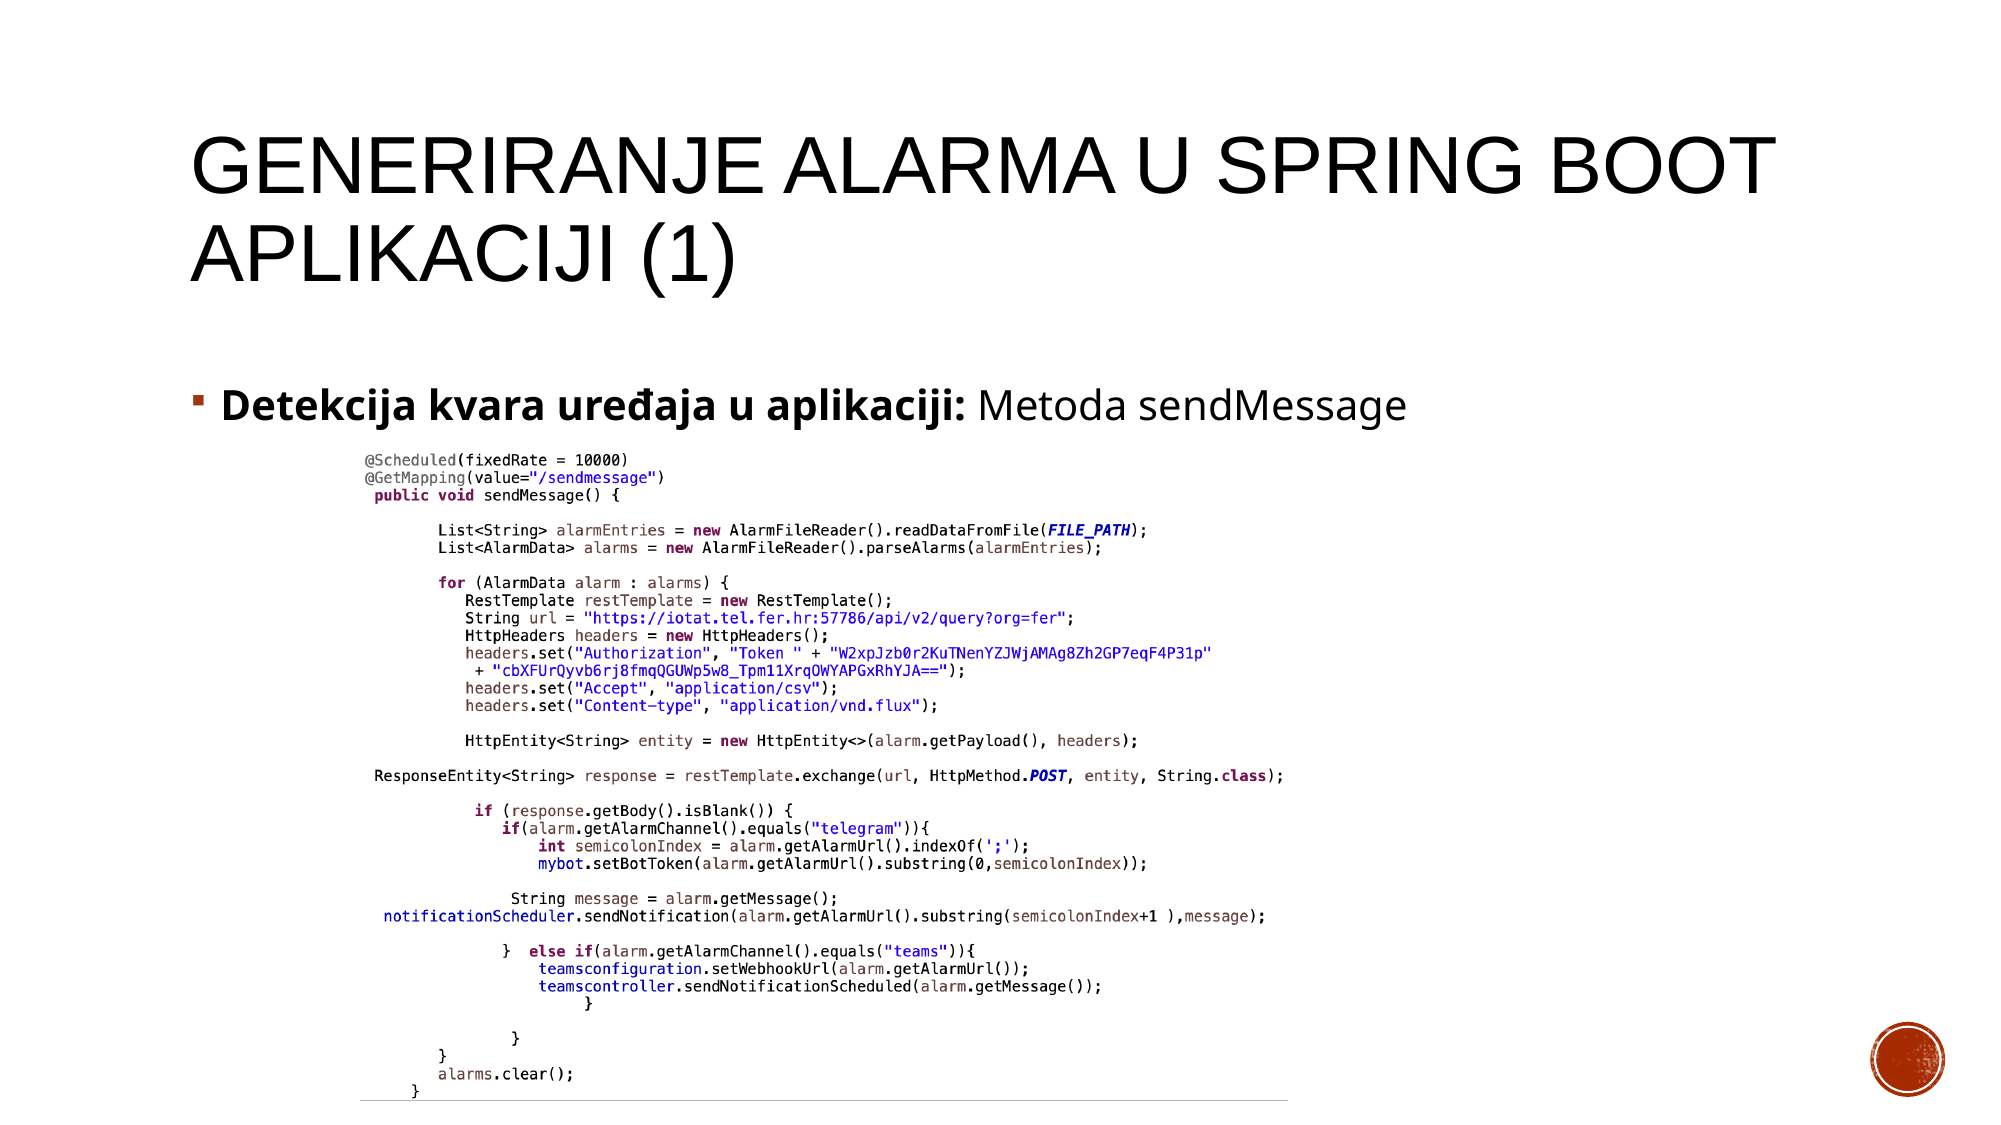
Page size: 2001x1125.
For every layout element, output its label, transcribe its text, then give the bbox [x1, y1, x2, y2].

picture [360, 452, 1288, 1101]
title Generiranje alarma u Spring Boot aplikaciji (1) [175, 79, 1826, 344]
list Detekcija kvara uređaja u aplikaciji: Metoda sendMessage [175, 377, 1826, 1013]
